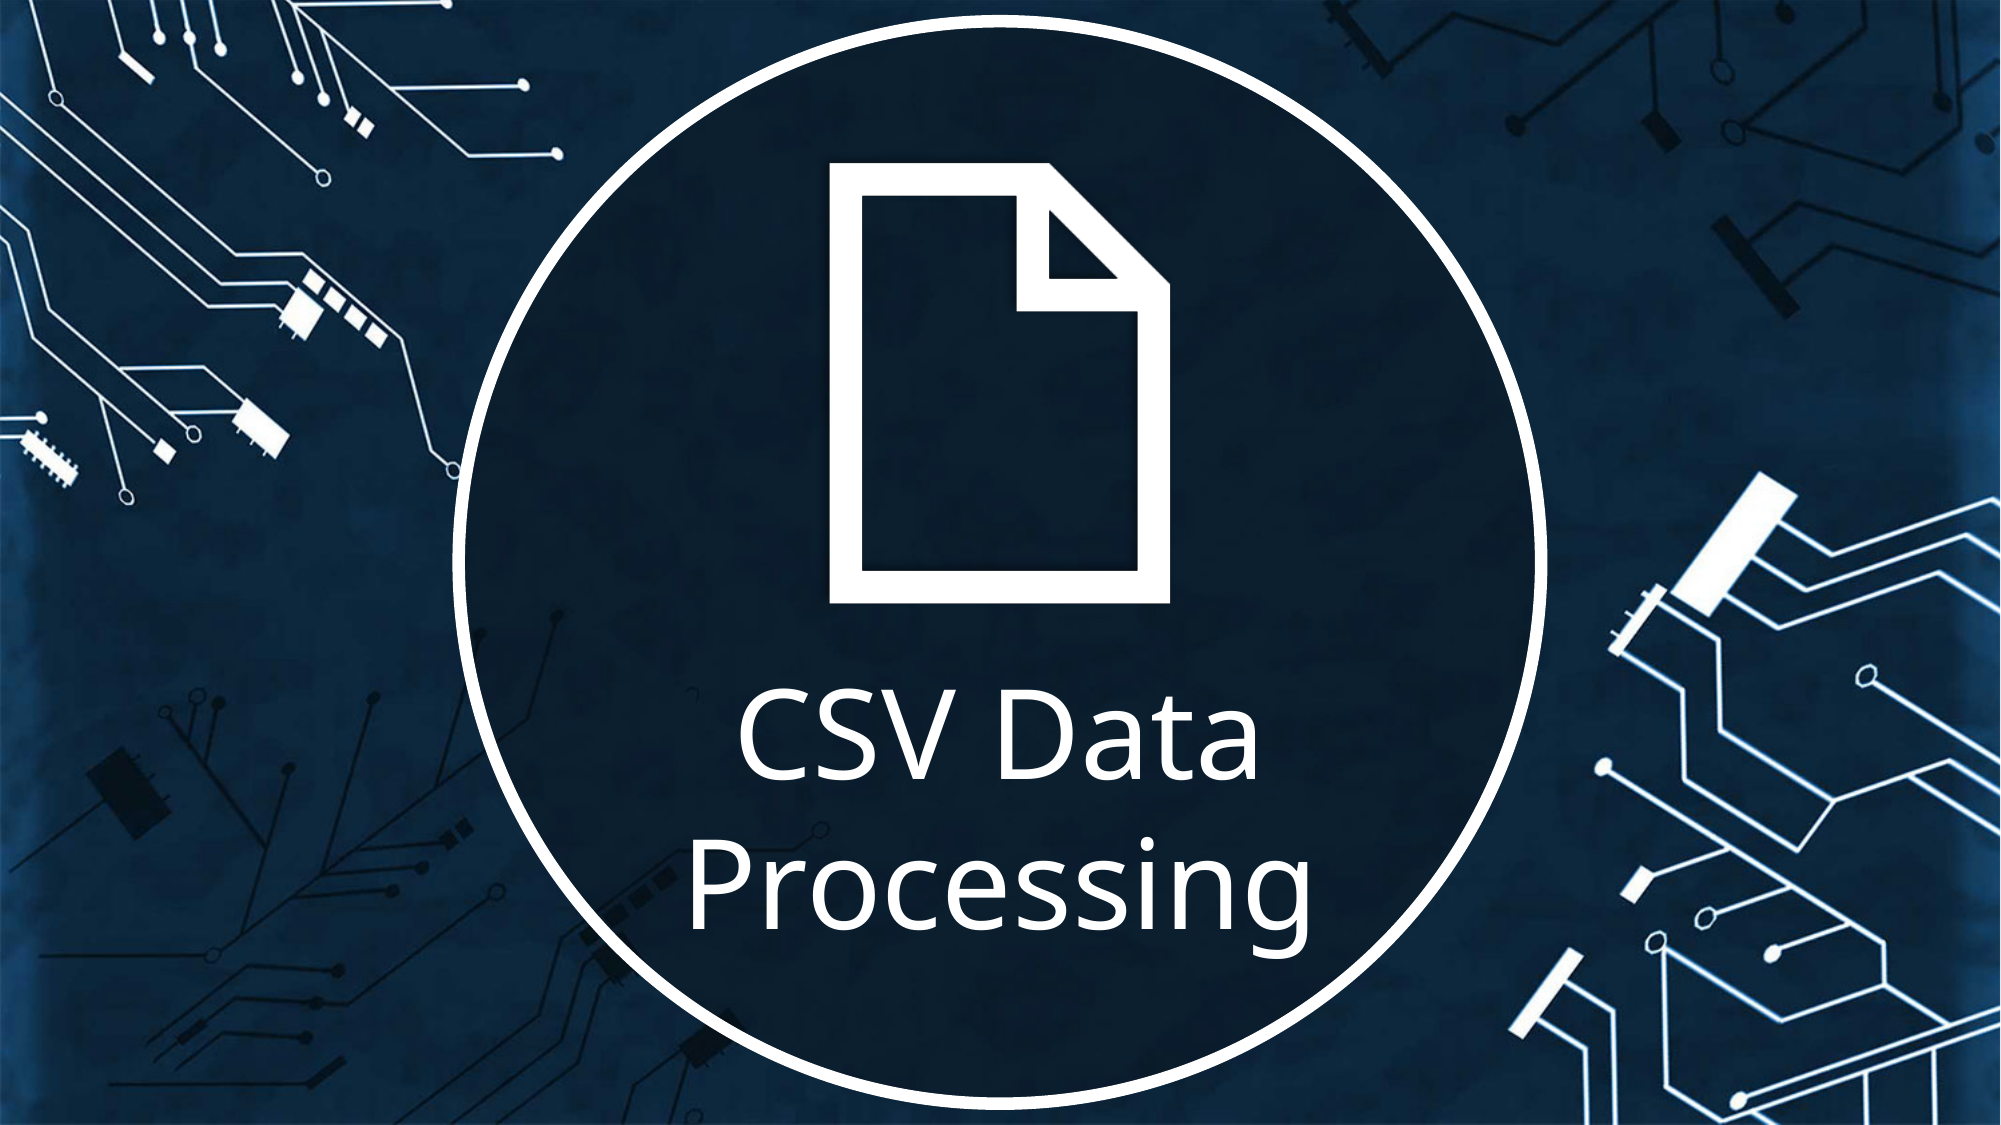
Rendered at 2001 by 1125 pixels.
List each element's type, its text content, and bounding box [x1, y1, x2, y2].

text_box [634, 963, 1366, 1105]
picture [0, 0, 2001, 1125]
text_box [457, 20, 1543, 804]
text_box CSV Data Processing [514, 647, 1486, 963]
